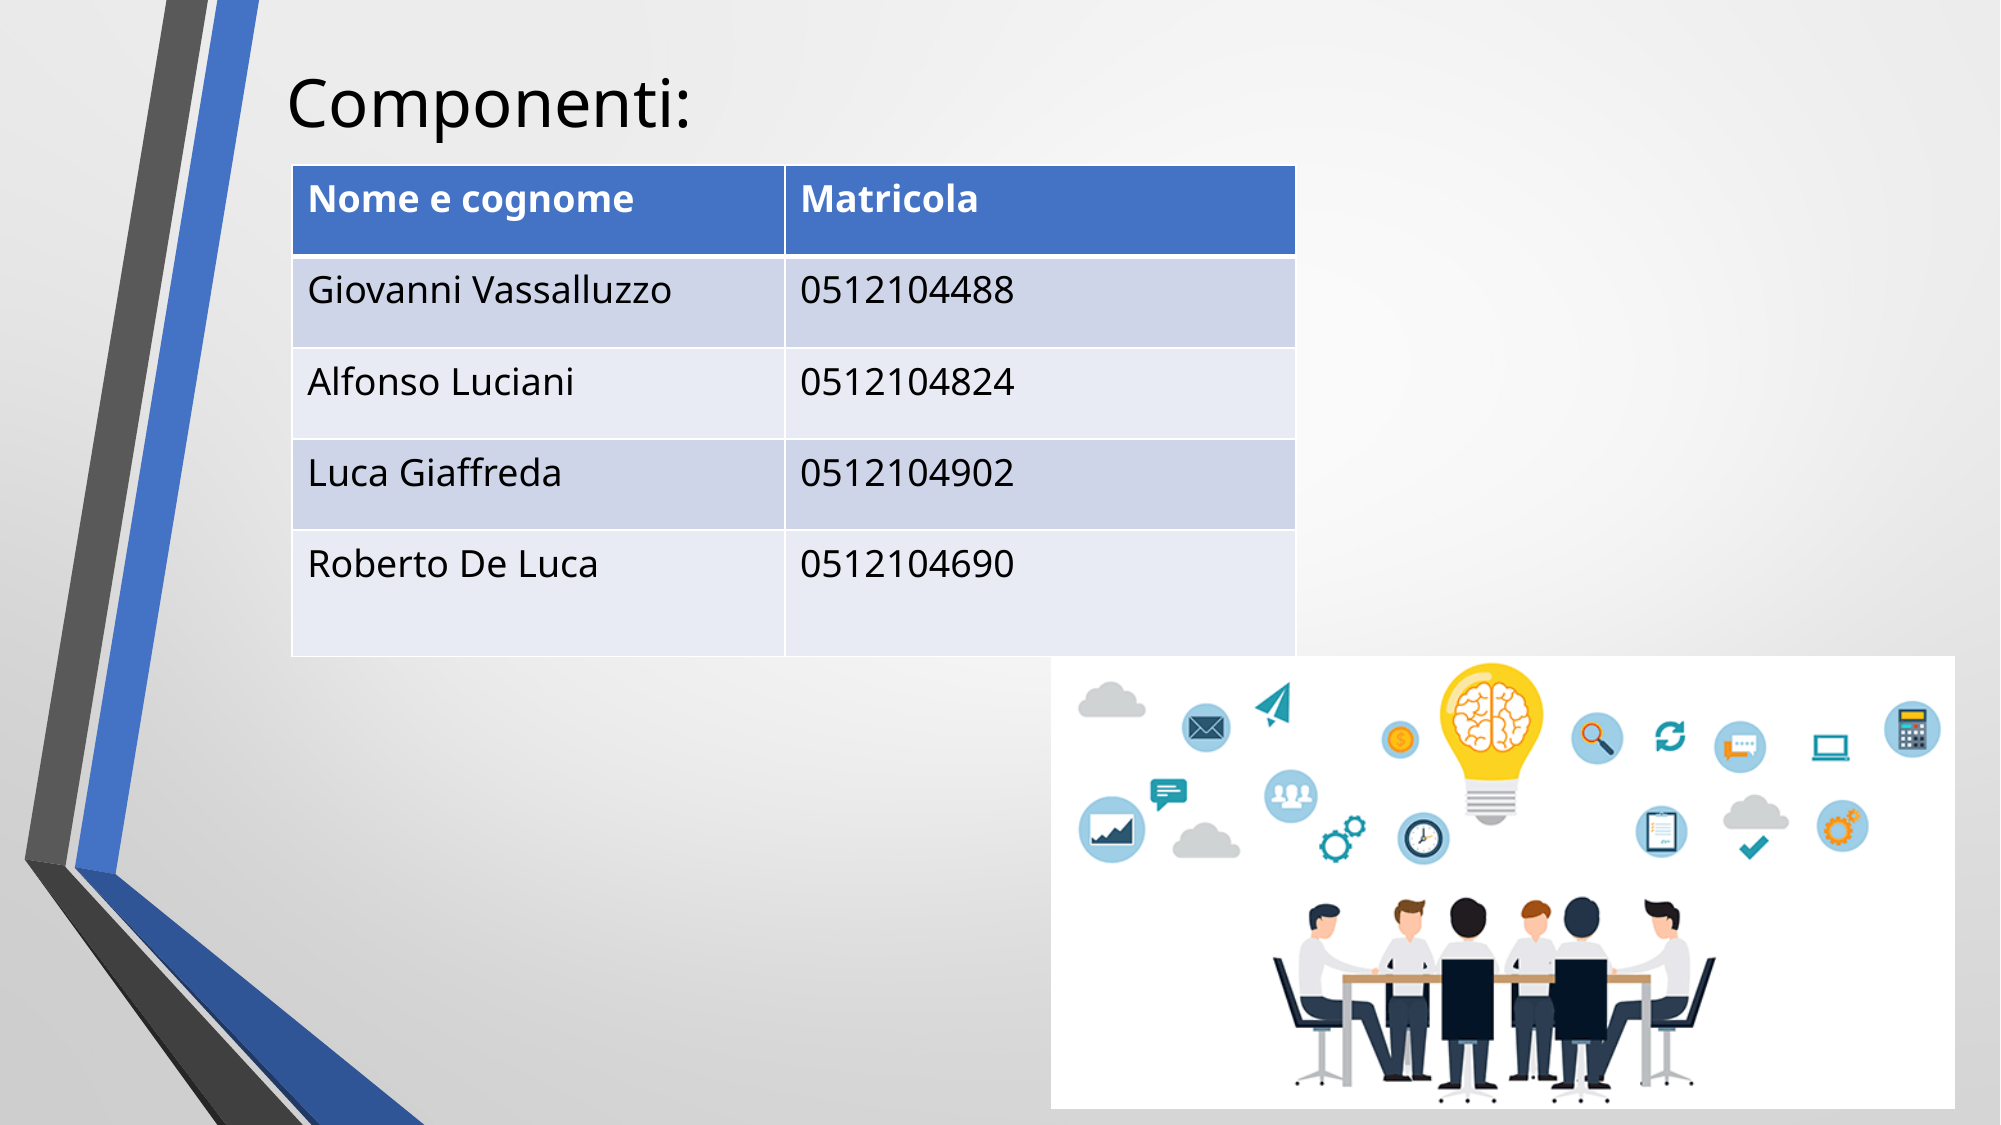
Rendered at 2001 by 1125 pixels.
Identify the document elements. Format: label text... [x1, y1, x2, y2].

table_header Nome e cognome [293, 166, 784, 254]
text_box Componenti: [271, 53, 708, 148]
table_cell 0512104690 [786, 531, 1295, 656]
table_header Matricola [786, 166, 1295, 254]
table_cell Luca Giaffreda [293, 440, 784, 529]
table_cell Alfonso Luciani [293, 349, 784, 438]
table_cell Roberto De Luca [293, 531, 784, 656]
table_cell 0512104902 [786, 440, 1295, 529]
table_cell 0512104488 [786, 259, 1295, 347]
picture [1051, 656, 1955, 1109]
table_cell 0512104824 [786, 349, 1295, 438]
table_cell Giovanni Vassalluzzo [293, 259, 784, 347]
